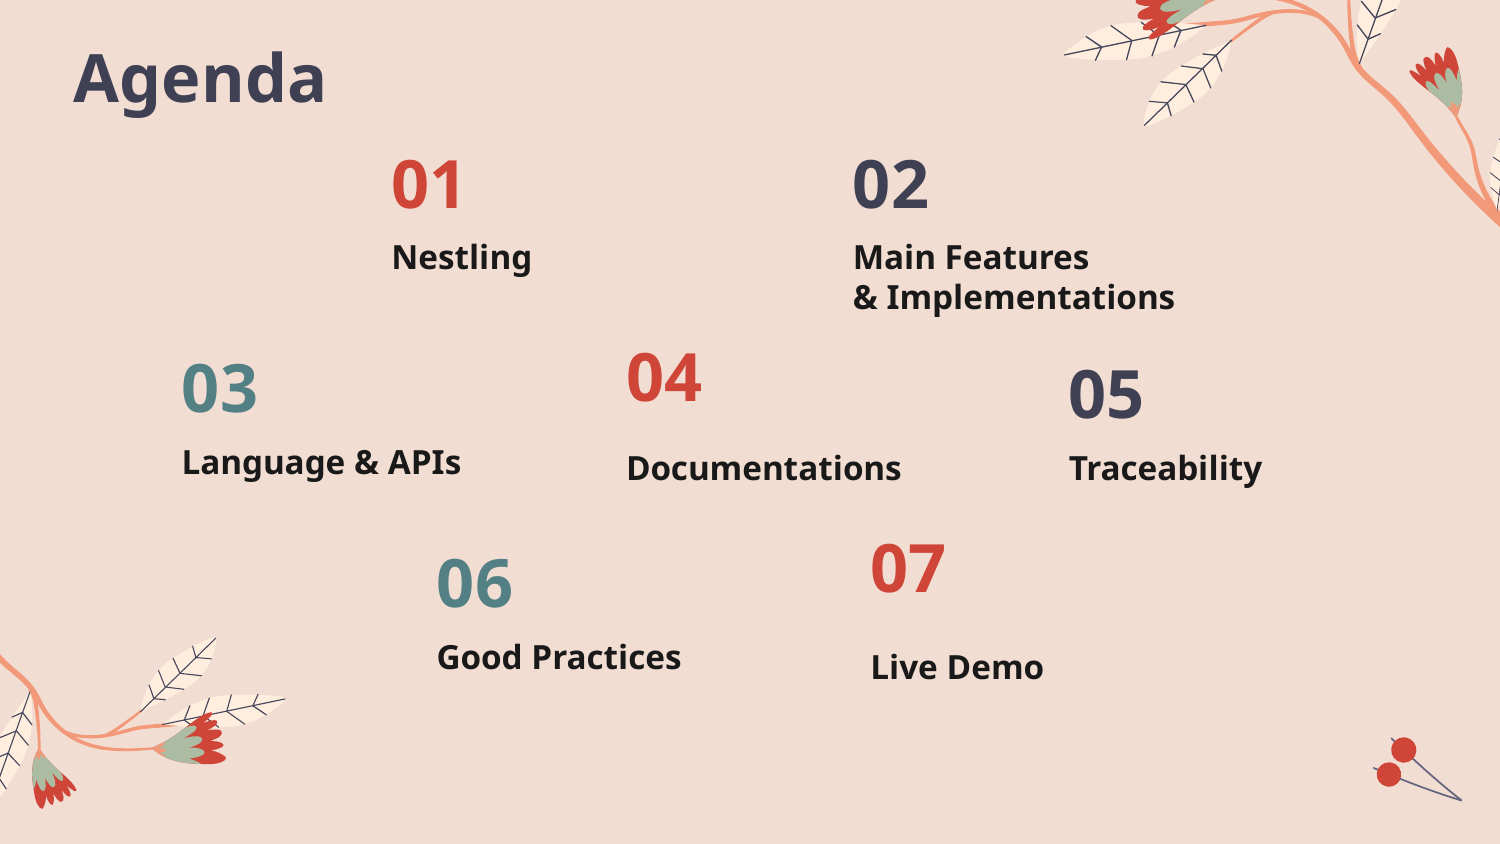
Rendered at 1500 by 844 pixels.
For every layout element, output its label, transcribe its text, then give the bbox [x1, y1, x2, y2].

text_box Documentations [610, 432, 990, 506]
text_box Language & APIs [166, 425, 545, 500]
text_box 05 [1053, 373, 1175, 432]
text_box 06 [421, 562, 543, 621]
text_box Good Practices [421, 621, 800, 745]
text_box 02 [837, 163, 959, 221]
text_box Nestling [376, 221, 755, 295]
text_box 04 [611, 356, 732, 430]
text_box 07 [855, 547, 976, 621]
text_box Main Features & Implementations [837, 221, 1217, 305]
text_box 01 [376, 163, 498, 221]
text_box 03 [166, 367, 288, 425]
text_box Live Demo [855, 630, 1234, 705]
text_box Agenda [58, 20, 390, 115]
text_box Traceability [1053, 432, 1394, 494]
